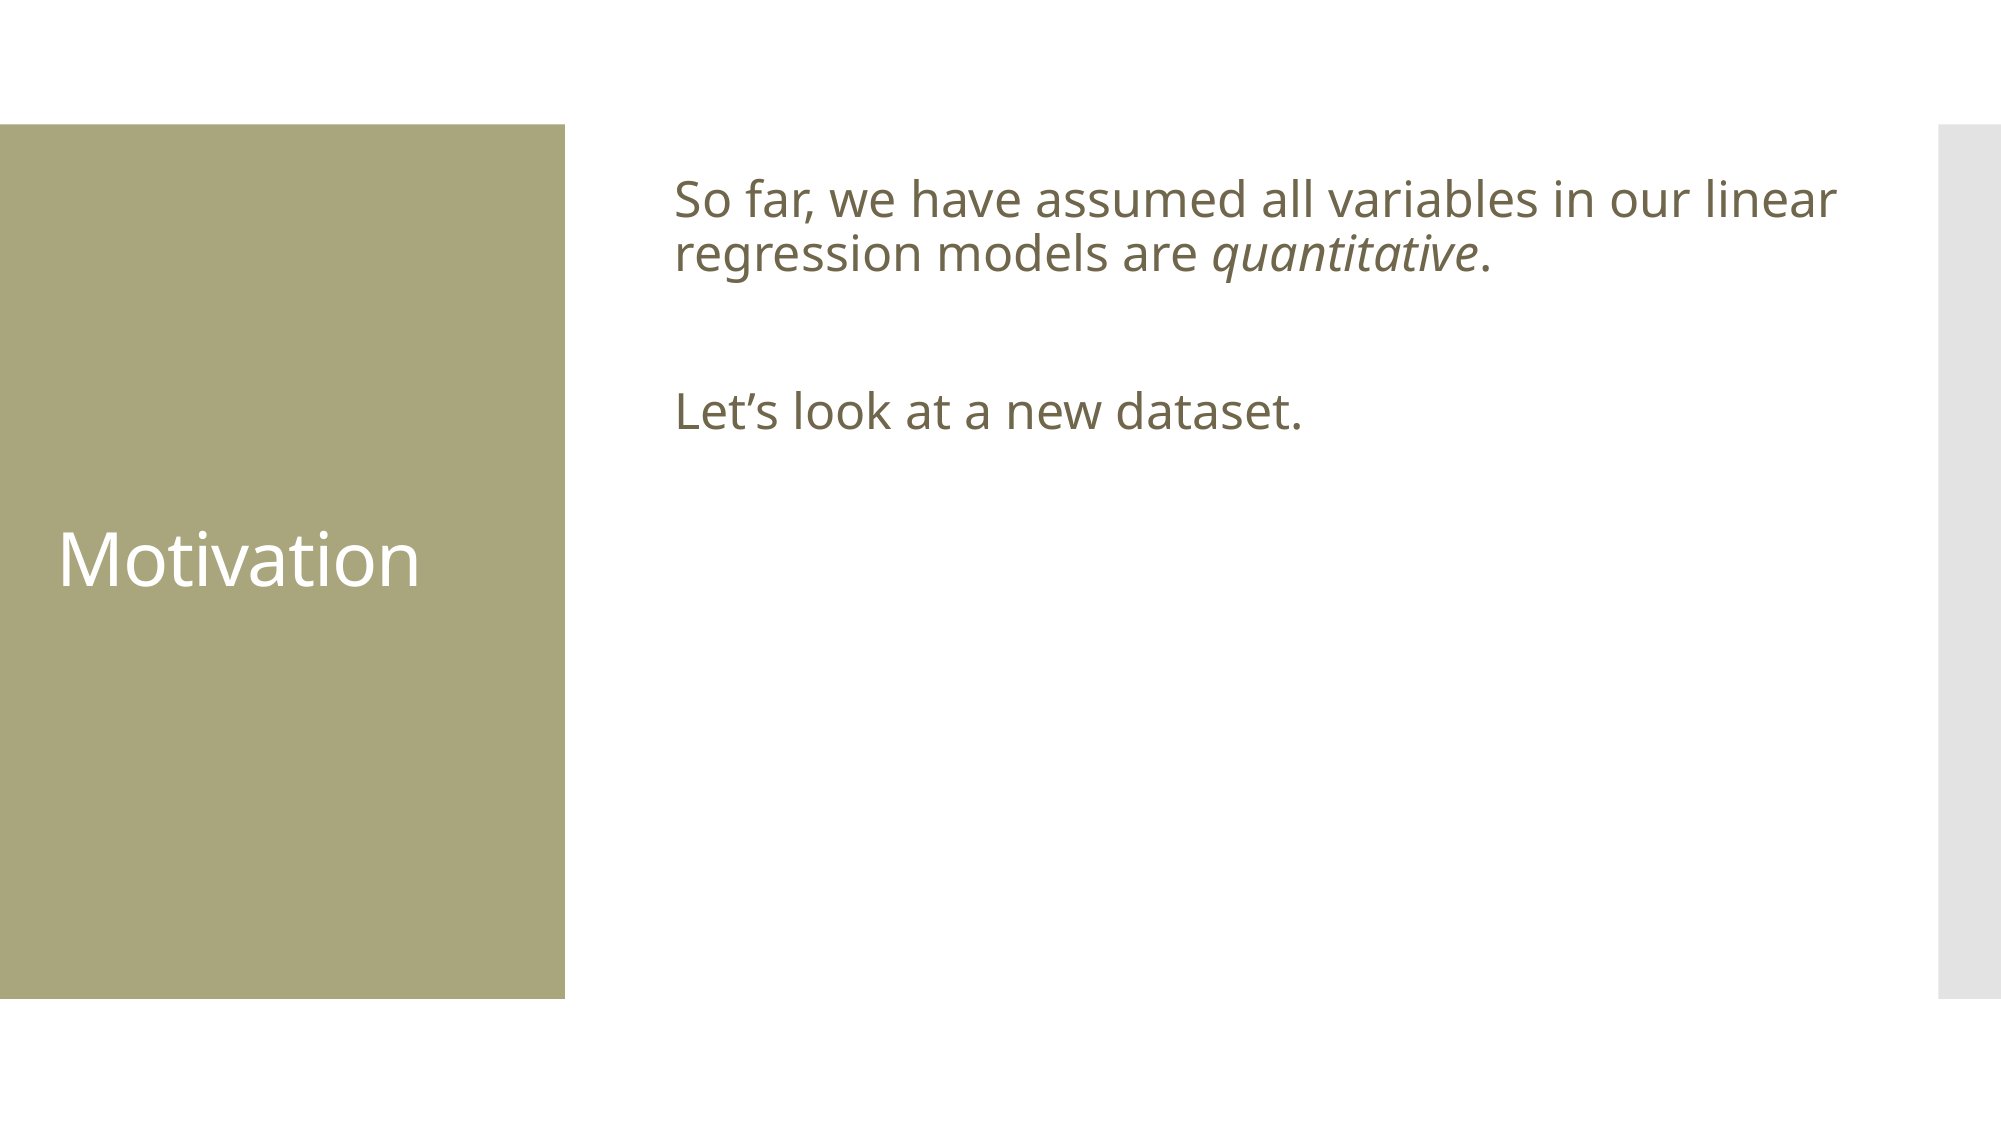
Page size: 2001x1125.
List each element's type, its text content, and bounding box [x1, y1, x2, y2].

text_box So far, we have assumed all variables in our linear regression models are quantitative. Let’s look at a new dataset. [659, 166, 1860, 1007]
title Motivation [41, 184, 525, 940]
